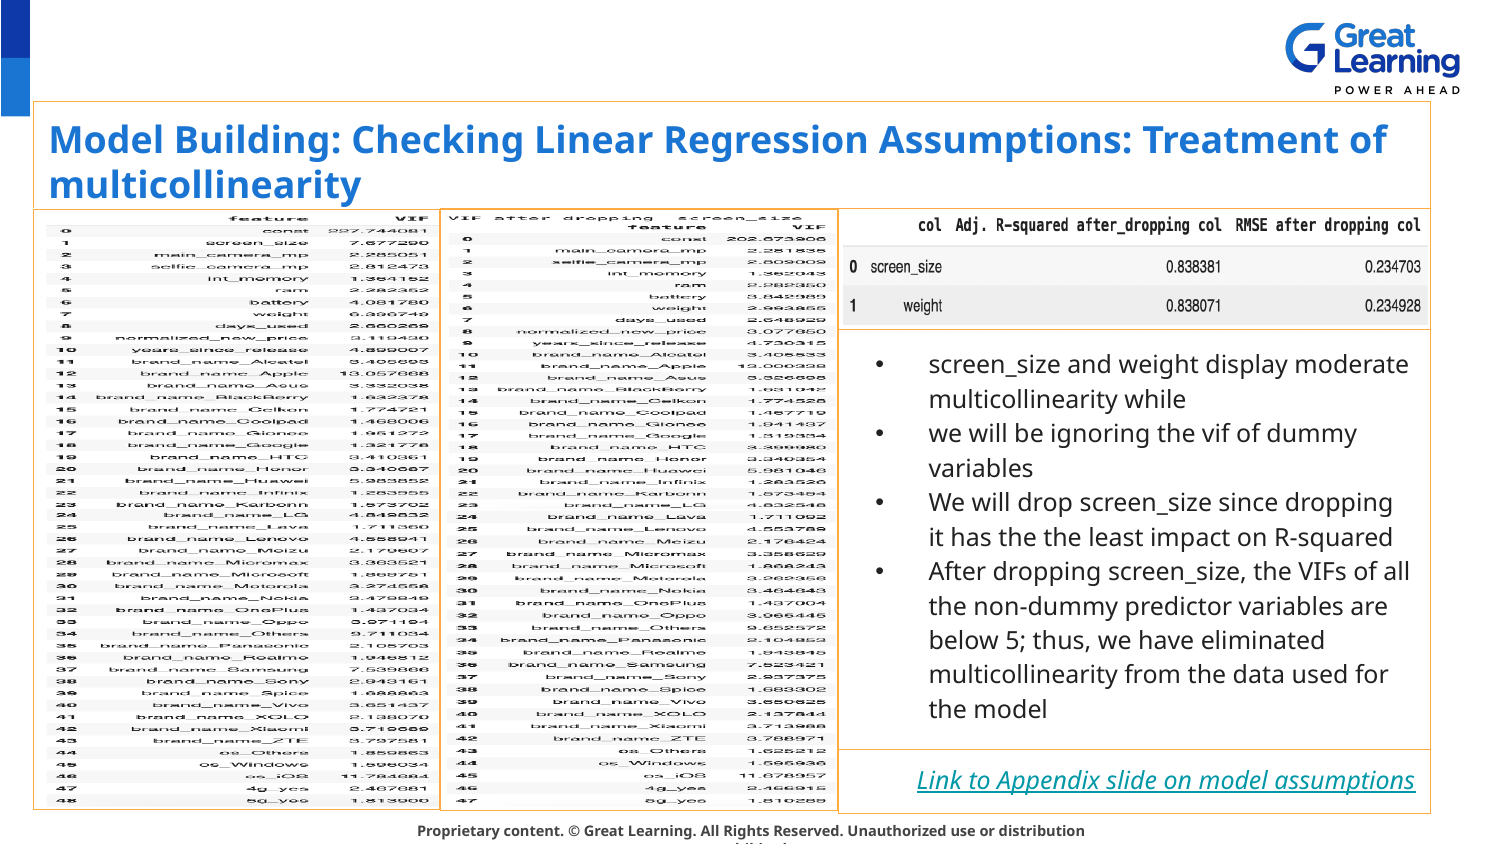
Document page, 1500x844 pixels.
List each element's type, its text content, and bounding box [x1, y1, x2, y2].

title Model Building: Checking Linear Regression Assumptions: Treatment of multicollinearity [33, 101, 1431, 207]
picture [32, 208, 1432, 811]
text_box Link to Appendix slide on model assumptions [840, 749, 1431, 814]
picture [1258, 11, 1487, 106]
list screen_size and weight display moderate multicollinearity while we will be ignoring the vif of dummy variables We will drop screen_size since dropping it has the the least impact on R-squared After dropping screen_size, the VIFs of all the non-dummy predictor variables are below 5; thus, we have eliminated multicollinearity from the data used for the model [841, 337, 1431, 749]
